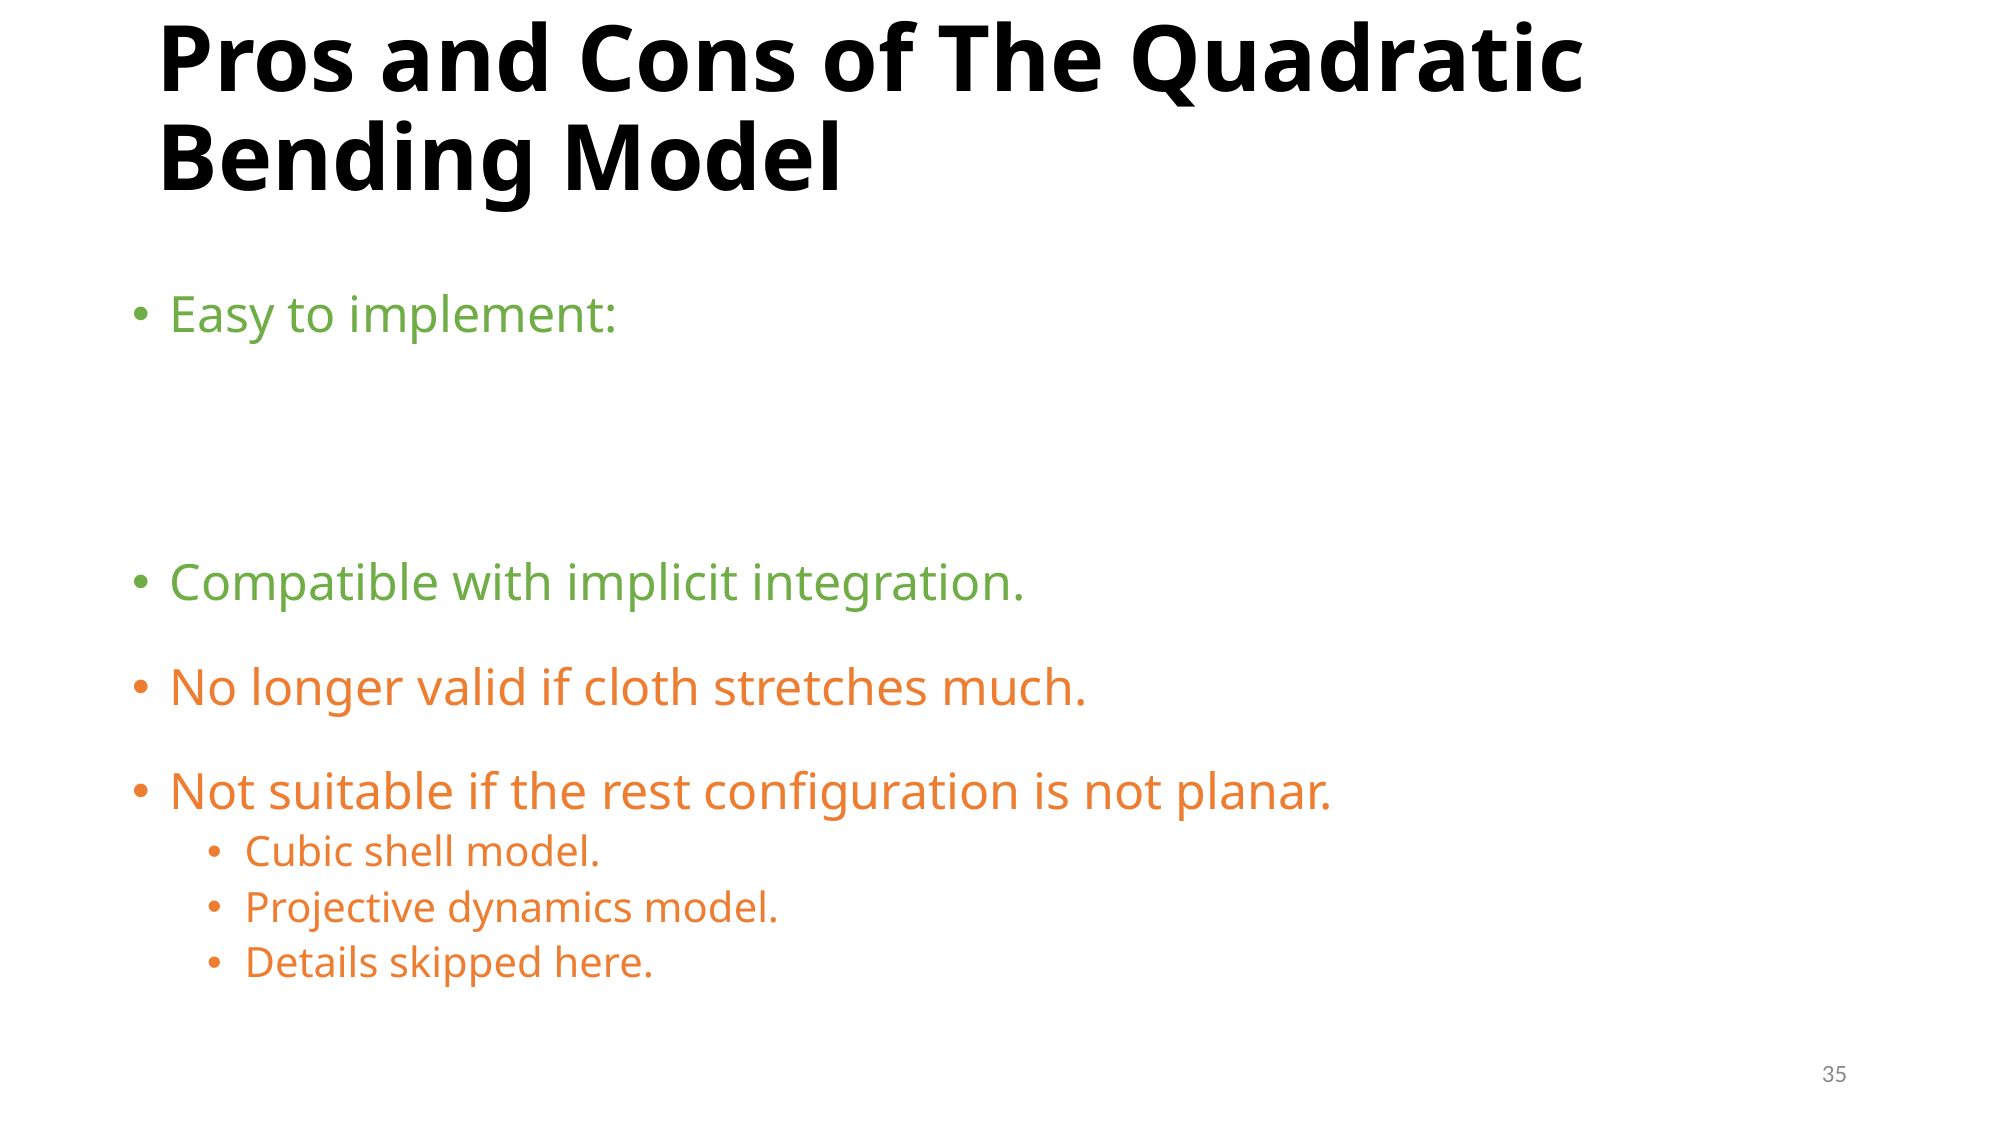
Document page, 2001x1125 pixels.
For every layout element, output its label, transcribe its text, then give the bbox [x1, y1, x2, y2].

slide_number 35 [1412, 1042, 1863, 1103]
list Easy to implement: Compatible with implicit integration. No longer valid if cloth stretches much. Not suitable if the rest configuration is not planar. Cubic shell model. Projective dynamics model. Details skipped here. [117, 282, 1842, 1076]
title Pros and Cons of The Quadratic Bending Model [141, 3, 1938, 221]
